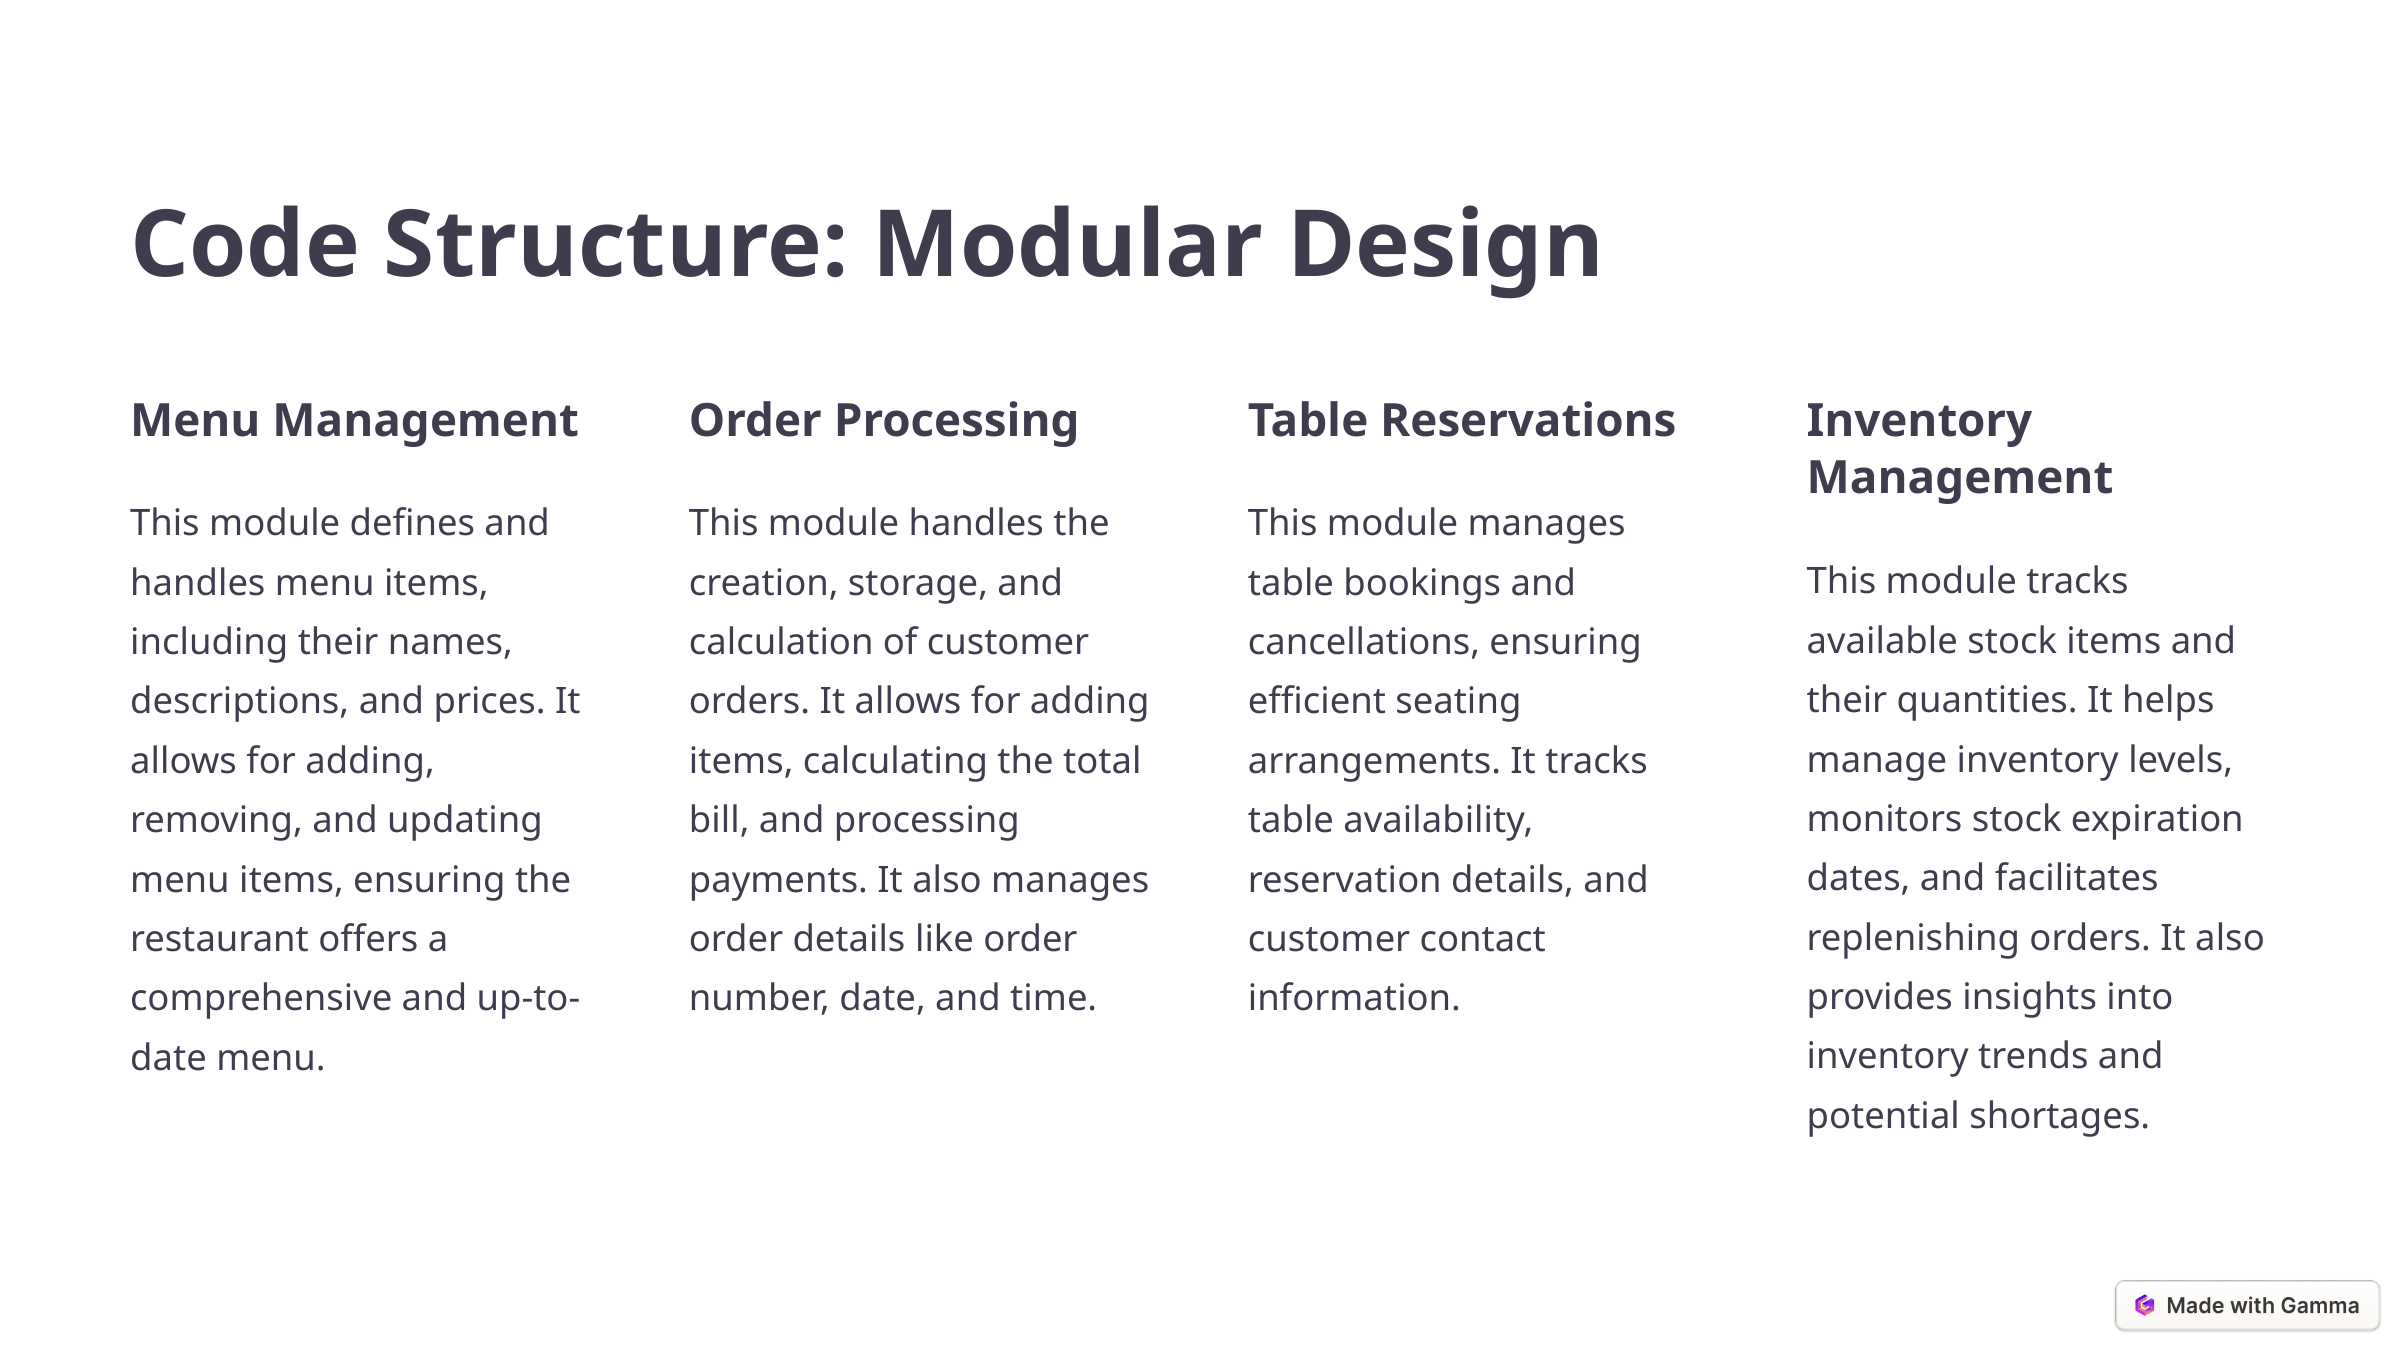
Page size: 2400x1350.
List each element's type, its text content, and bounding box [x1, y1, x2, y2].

text_box Menu Management [130, 388, 596, 447]
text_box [231, 1054, 2322, 1332]
text_box Order Processing [688, 388, 1155, 447]
text_box Inventory Management [1806, 388, 2274, 505]
text_box This module manages table bookings and cancellations, ensuring efficient seating arrangements. It tracks table availability, reservation details, and customer contact information. [1247, 483, 1715, 1020]
text_box This module defines and handles menu items, including their names, descriptions, and prices. It allows for adding, removing, and updating menu items, ensuring the restaurant offers a comprehensive and up-to-date menu. [130, 483, 597, 1080]
text_box Table Reservations [1247, 388, 1713, 447]
text_box This module tracks available stock items and their quantities. It helps manage inventory levels, monitors stock expiration dates, and facilitates replenishing orders. It also provides insights into inventory trends and potential shortages. [1806, 541, 2274, 1054]
picture [2106, 1271, 2389, 1339]
text_box This module handles the creation, storage, and calculation of customer orders. It allows for adding items, calculating the total bill, and processing payments. It also manages order details like order number, date, and time. [688, 483, 1156, 1020]
text_box Code Structure: Modular Design [130, 179, 1618, 296]
